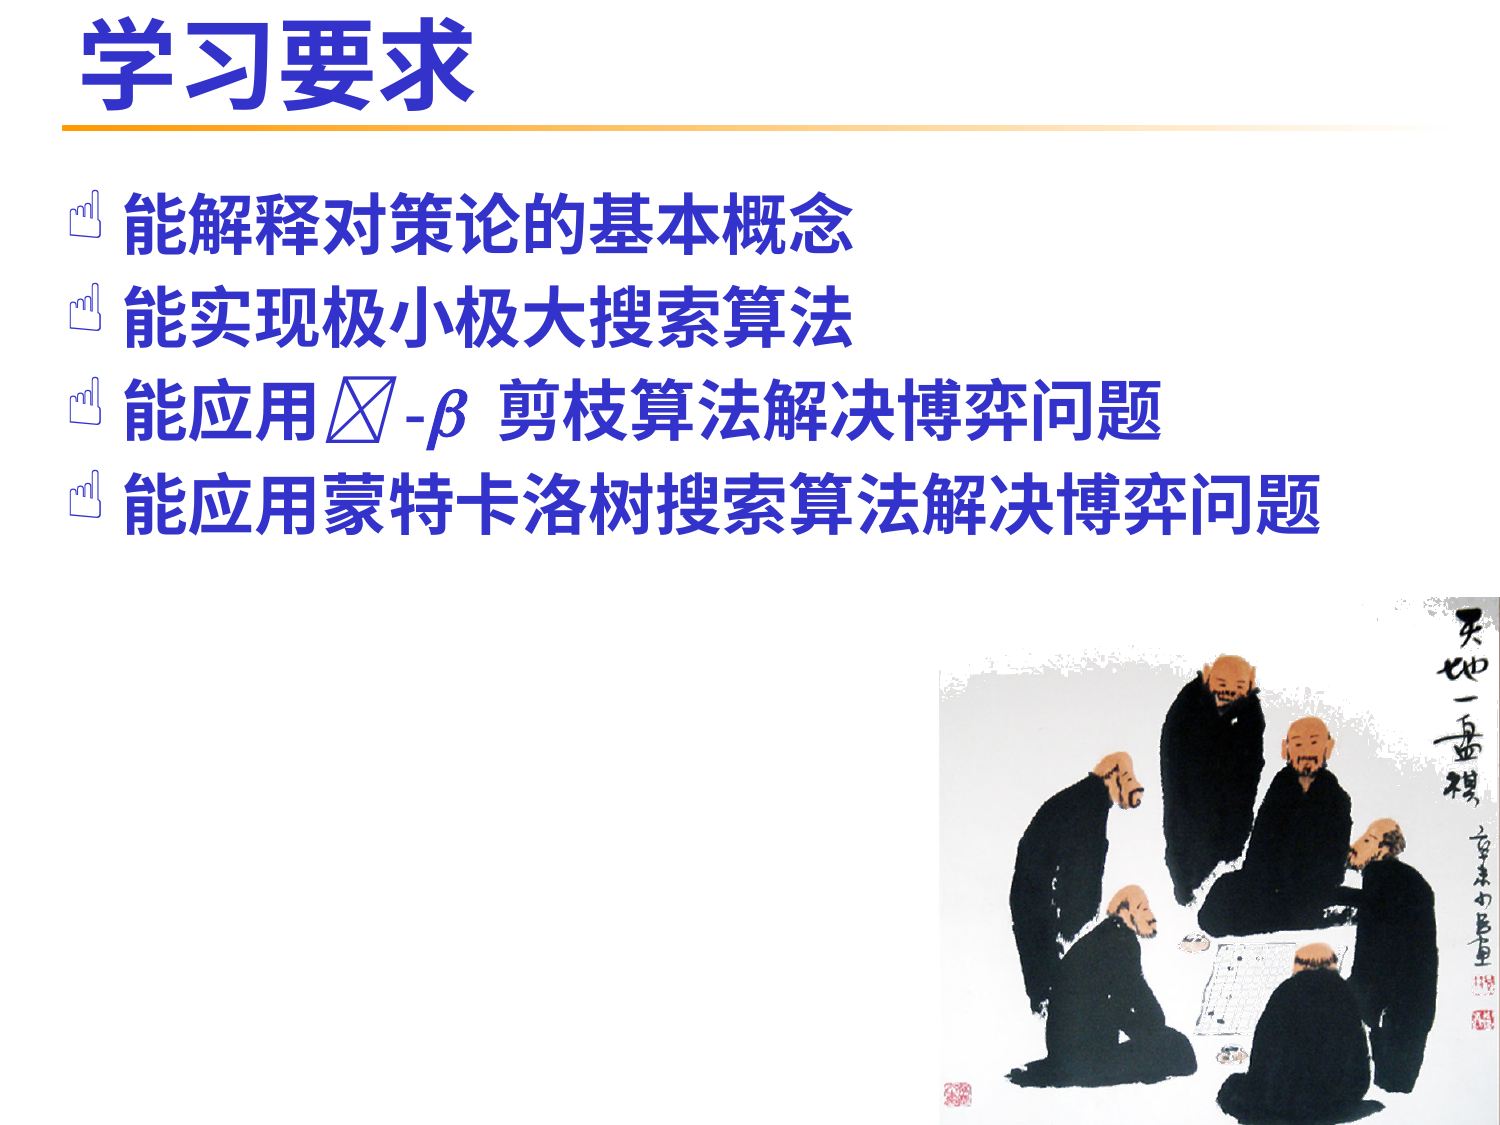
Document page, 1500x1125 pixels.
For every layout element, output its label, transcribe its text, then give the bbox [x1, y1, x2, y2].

list 能解释对策论的基本概念 能实现极小极大搜索算法 能应用- 剪枝算法解决博弈问题 能应用蒙特卡洛树搜索算法解决博弈问题 [50, 174, 1450, 1088]
picture [938, 597, 1500, 1125]
title 学习要求 [62, 0, 1500, 125]
